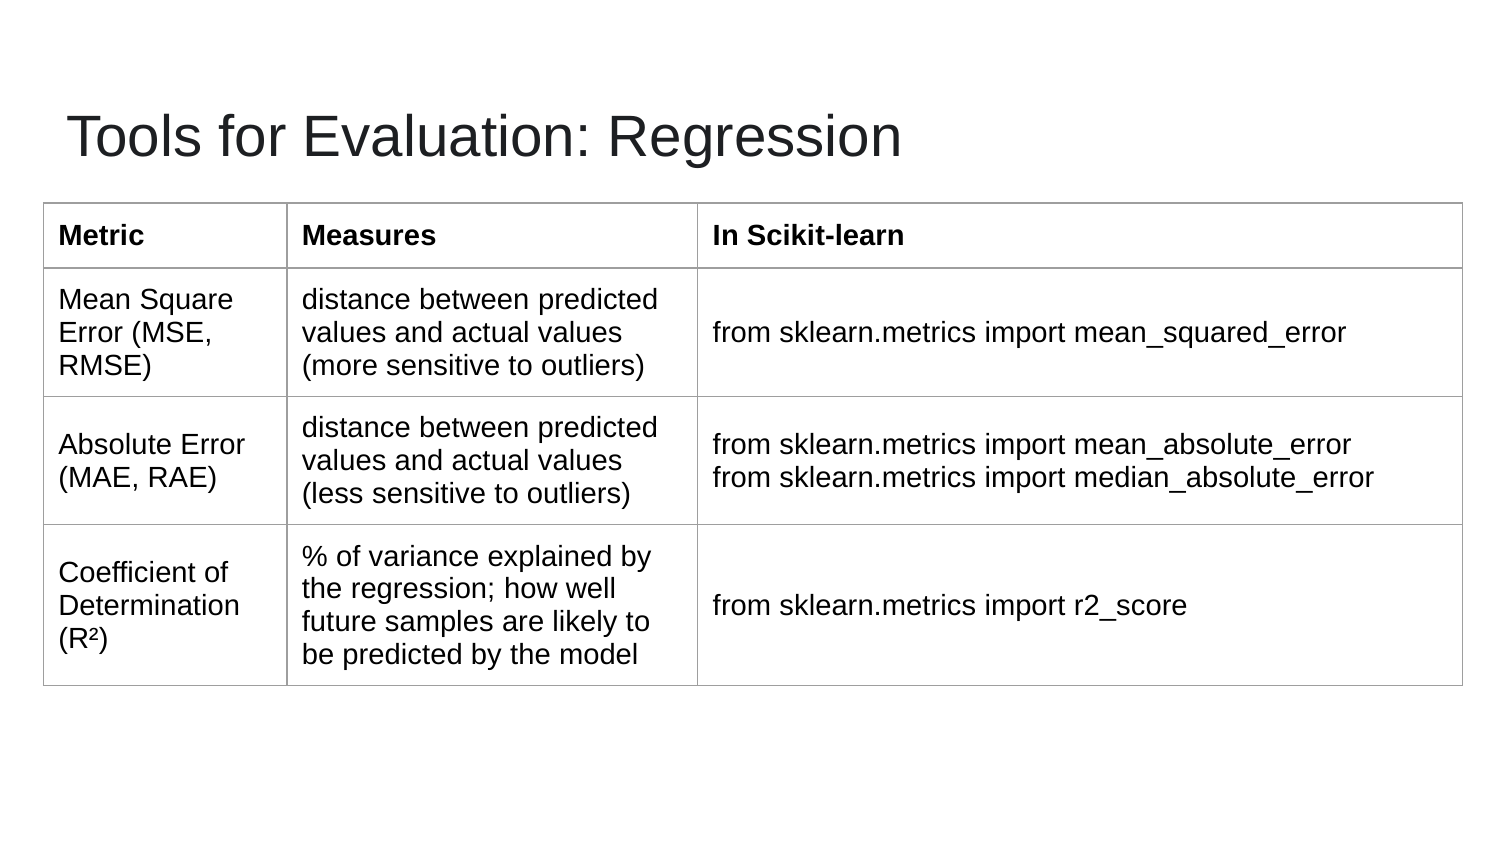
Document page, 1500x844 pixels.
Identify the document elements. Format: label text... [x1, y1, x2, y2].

table_cell Coefficient of Determination (R²) [44, 525, 286, 685]
table_cell from sklearn.metrics import mean_absolute_error from sklearn.metrics import median_absolute_error [698, 397, 1462, 524]
table_header In Scikit-learn [698, 204, 1462, 267]
title Tools for Evaluation: Regression [51, 72, 1449, 167]
table_header Measures [288, 204, 697, 267]
table_cell from sklearn.metrics import r2_score [698, 525, 1462, 685]
table_header Metric [44, 204, 286, 267]
table_cell % of variance explained by the regression; how well future samples are likely to be predicted by the model [288, 525, 697, 685]
table_cell distance between predicted values and actual values (more sensitive to outliers) [288, 269, 697, 396]
table_cell distance between predicted values and actual values (less sensitive to outliers) [288, 397, 697, 524]
table_cell Mean Square Error (MSE, RMSE) [44, 269, 286, 396]
table_cell Absolute Error (MAE, RAE) [44, 397, 286, 524]
table_cell from sklearn.metrics import mean_squared_error [698, 269, 1462, 396]
